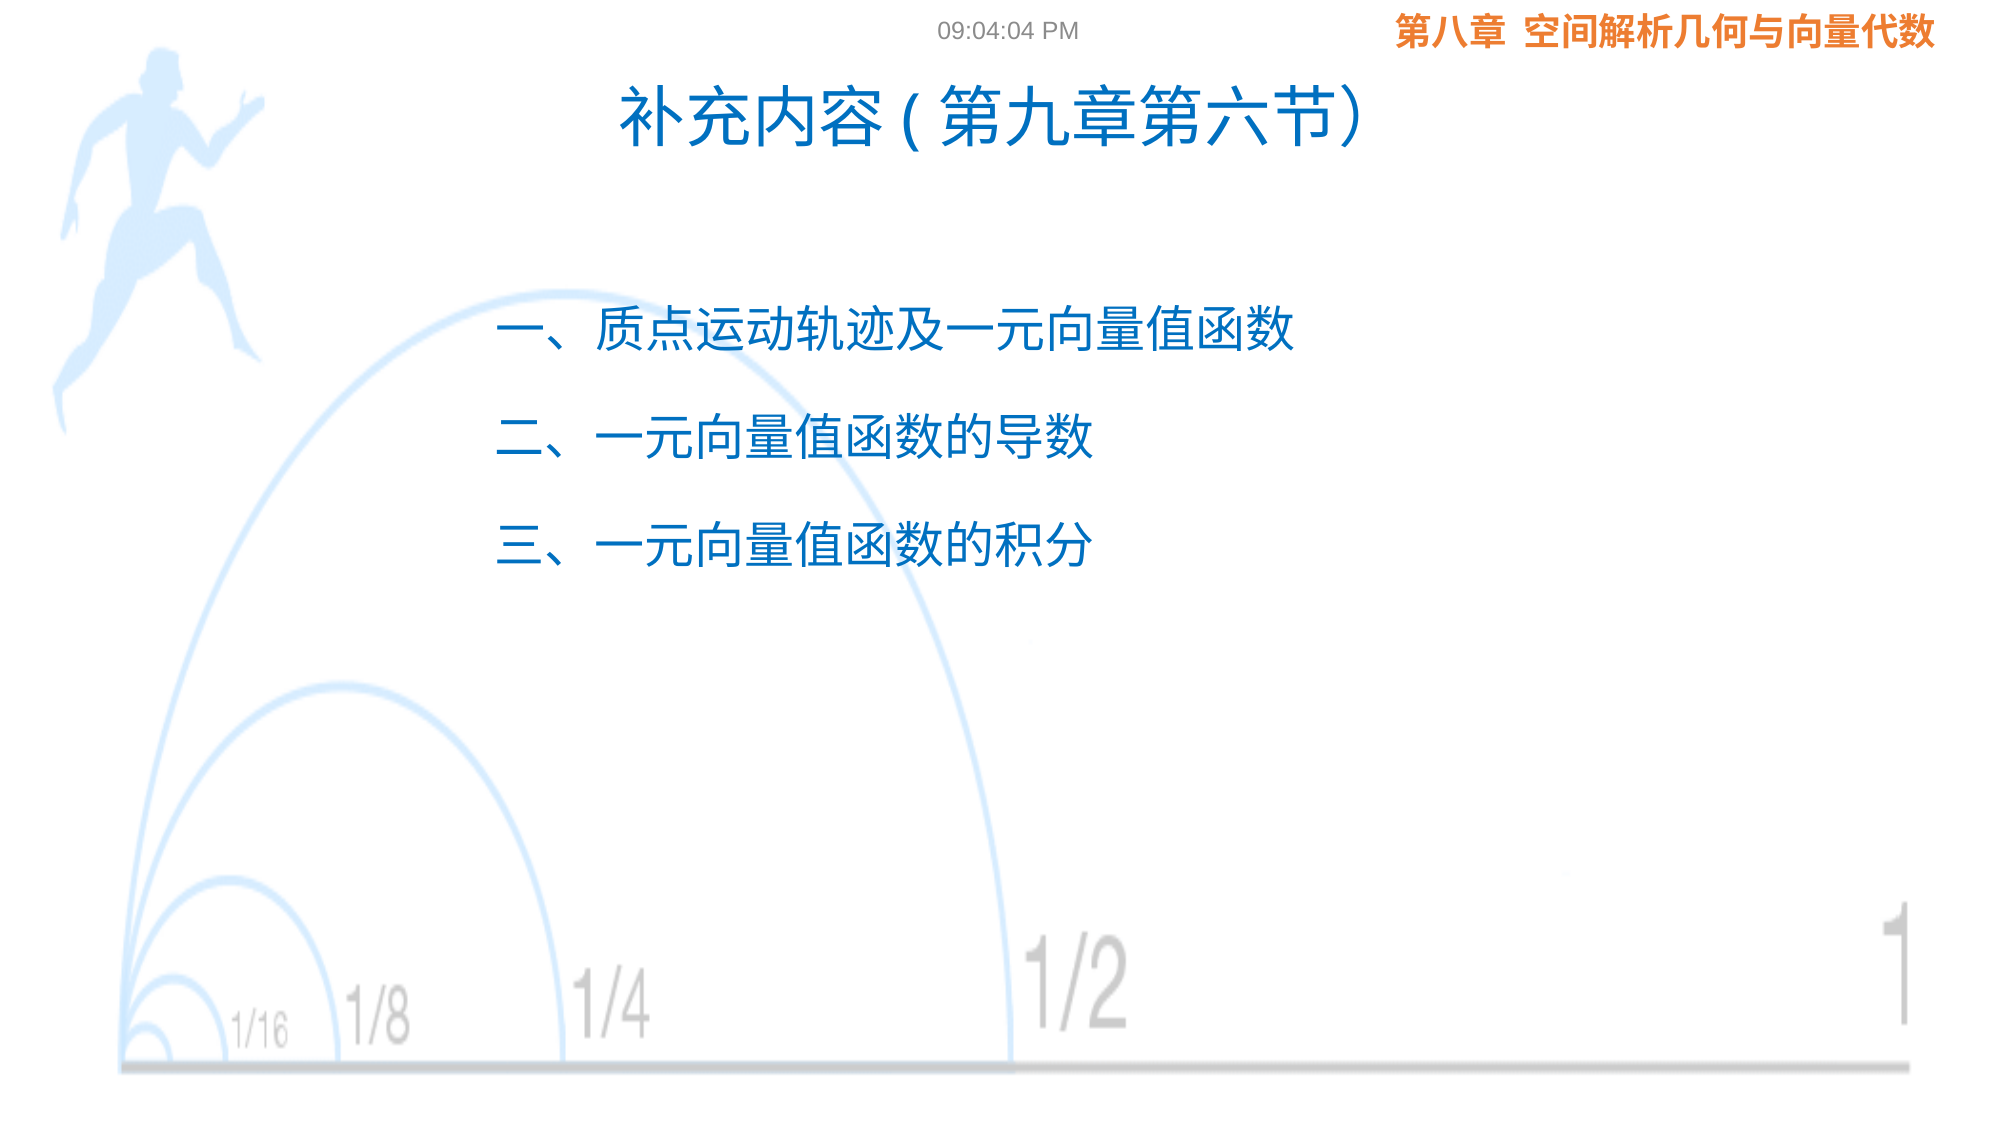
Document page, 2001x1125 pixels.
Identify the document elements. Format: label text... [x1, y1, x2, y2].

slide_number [922, 0, 1102, 60]
text_box 补充内容(第九章第六节） [299, 73, 1725, 163]
text_box 二、一元向量值函数的导数 [494, 405, 1095, 466]
text_box 一、质点运动轨迹及一元向量值函数 [495, 297, 1296, 358]
text_box 三、一元向量值函数的积分 [494, 513, 1095, 574]
